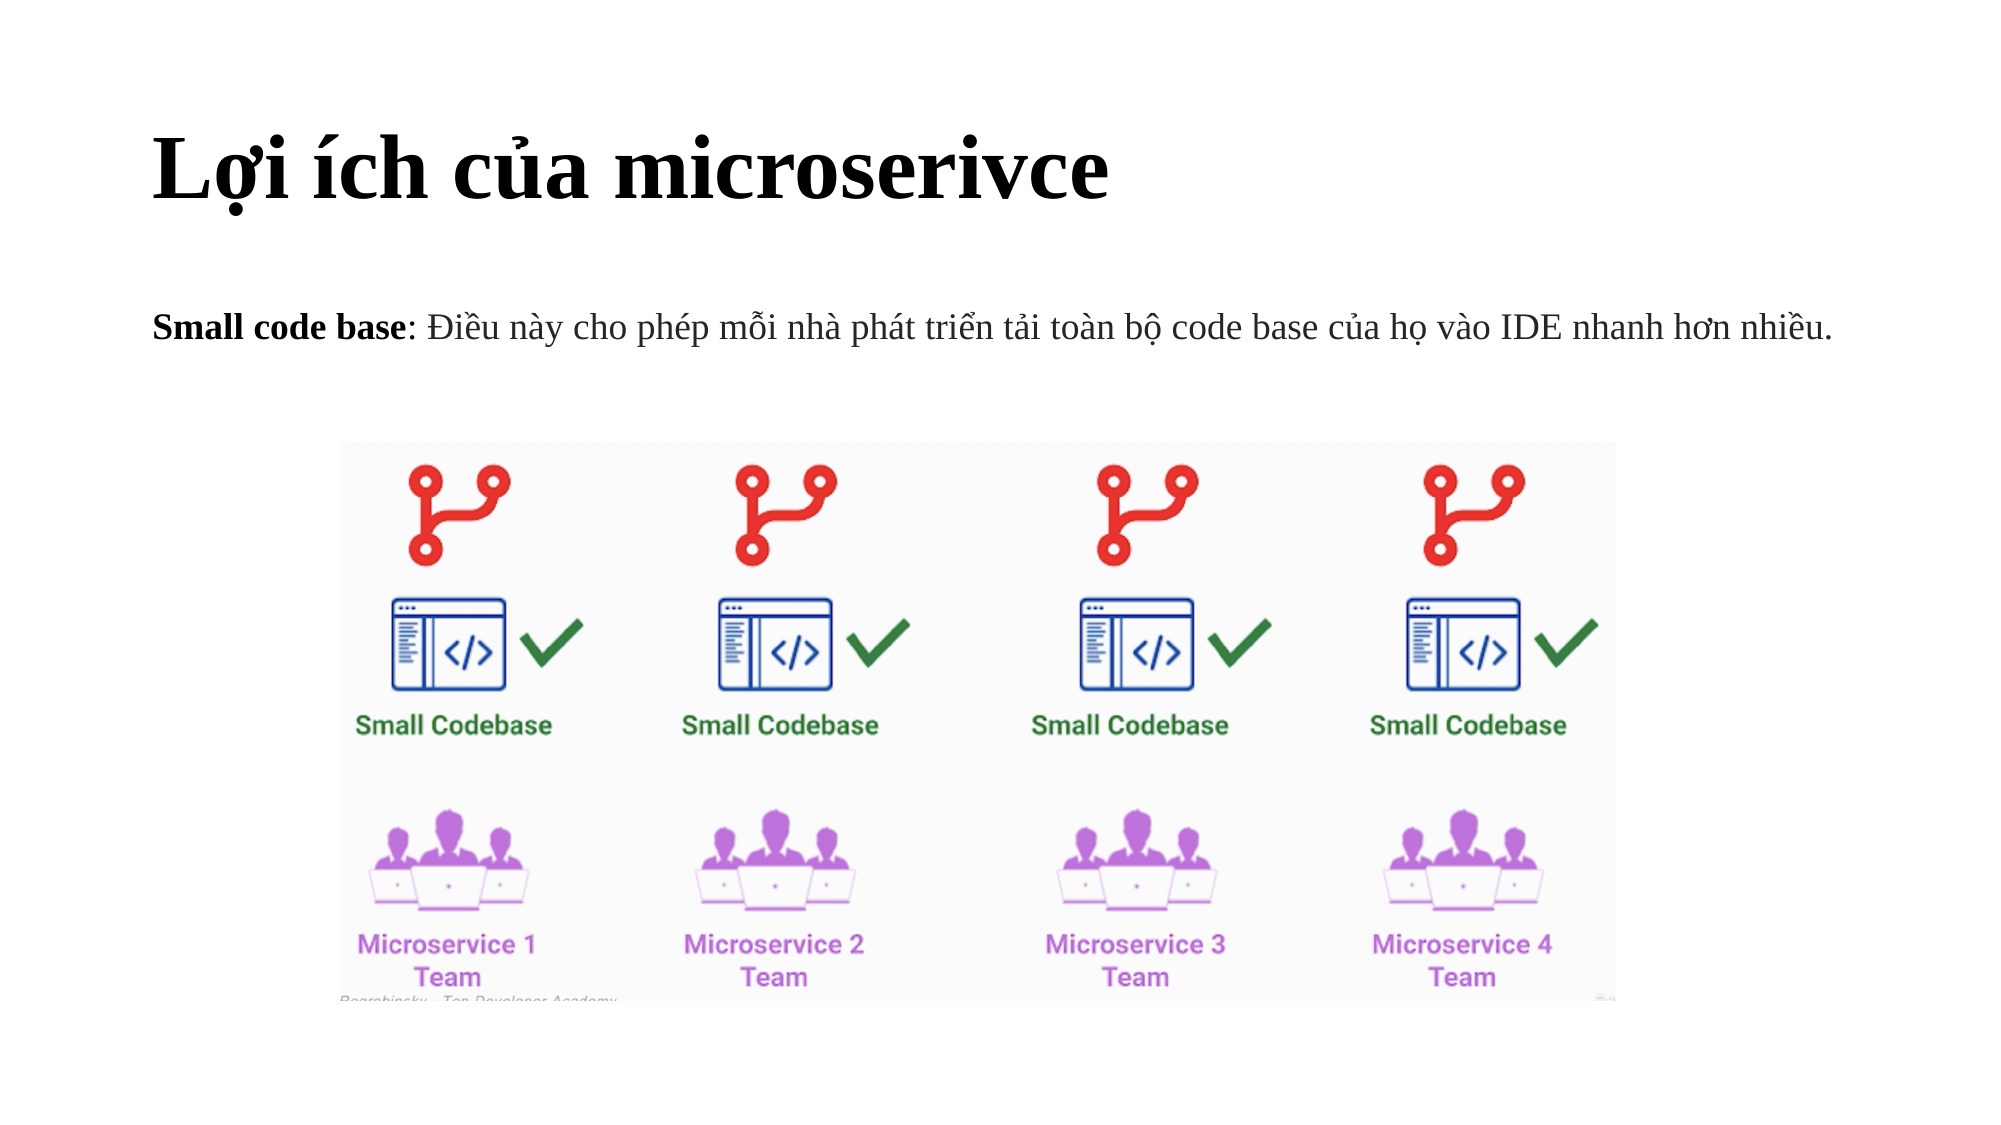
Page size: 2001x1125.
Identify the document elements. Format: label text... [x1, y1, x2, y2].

list Small code base: Điều này cho phép mỗi nhà phát triển tải toàn bộ code base của họ vào IDE nhanh hơn nhiều. [137, 299, 1863, 1014]
picture [340, 442, 1616, 1001]
title Lợi ích của microserivce [137, 59, 1863, 278]
